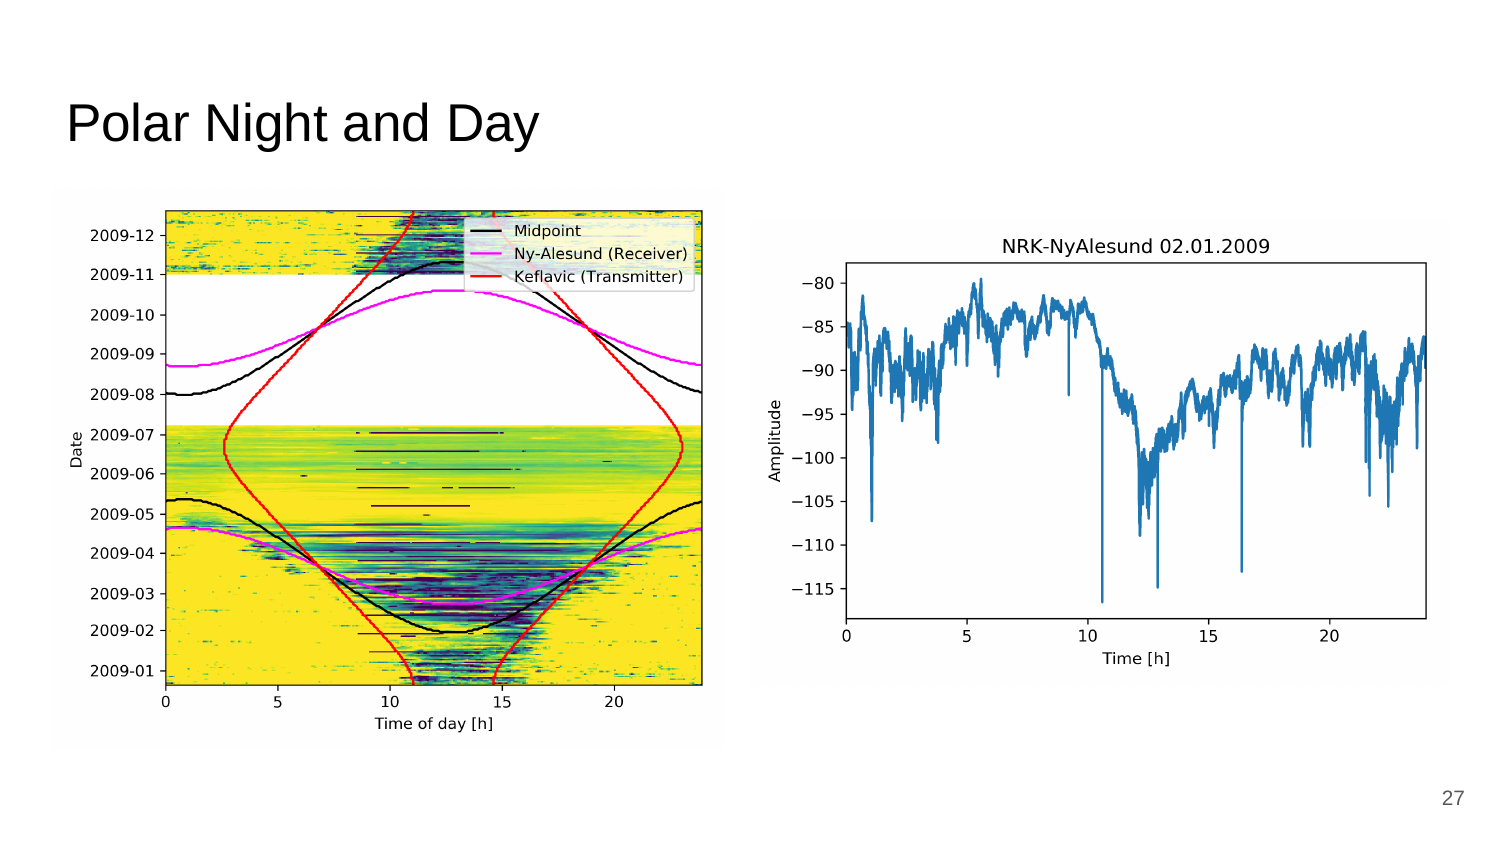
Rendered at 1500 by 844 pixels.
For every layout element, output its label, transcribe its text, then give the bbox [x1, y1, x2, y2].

title Polar Night and Day [51, 72, 1449, 167]
picture [50, 188, 724, 750]
picture [749, 219, 1450, 686]
slide_number 27 [1389, 764, 1480, 830]
